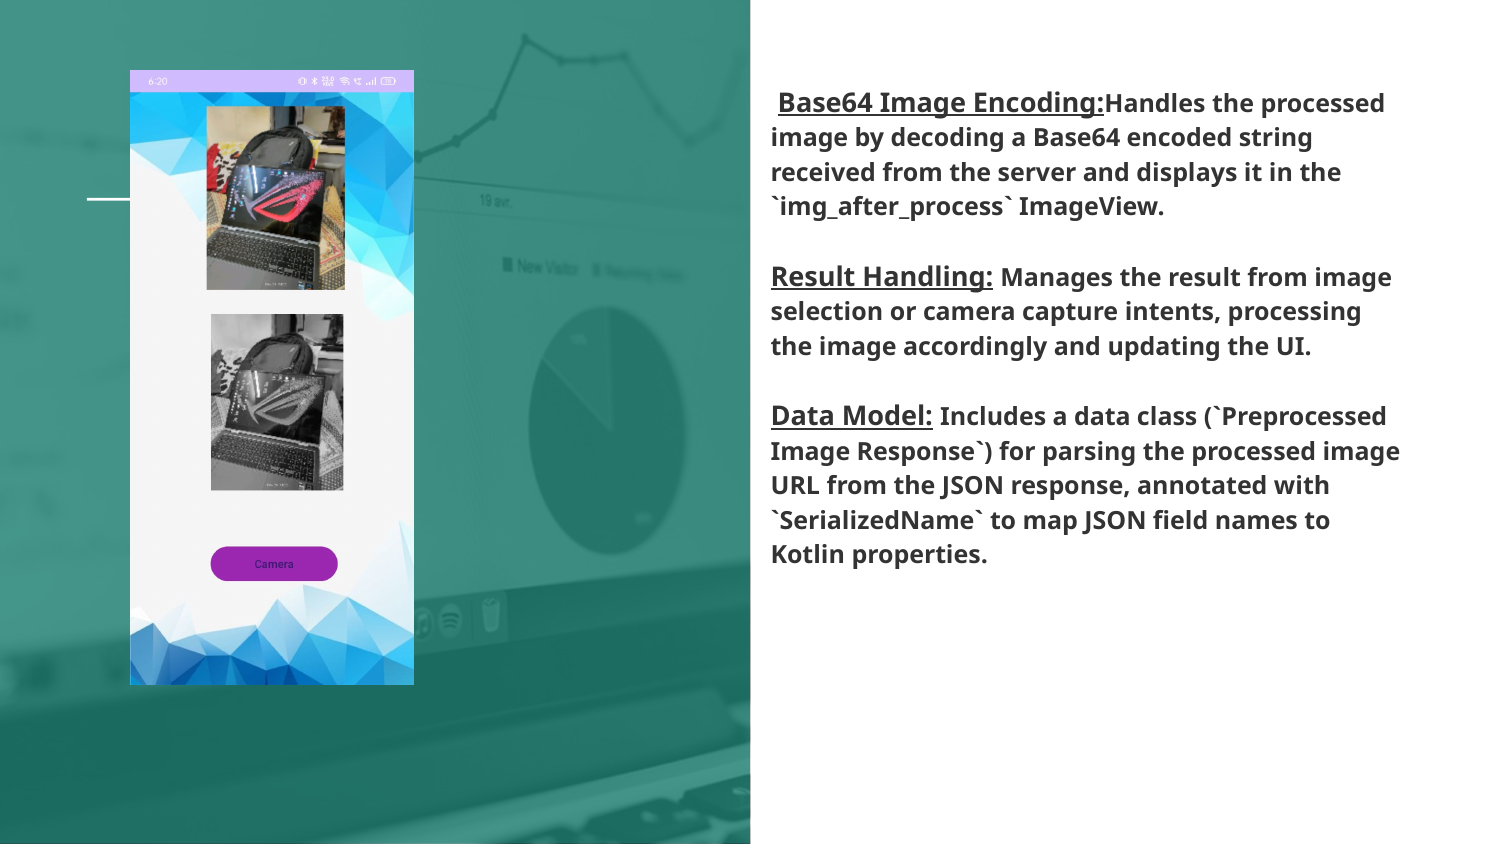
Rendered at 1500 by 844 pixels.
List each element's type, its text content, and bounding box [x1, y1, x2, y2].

picture [130, 70, 414, 685]
list Base64 Image Encoding:Handles the processed image by decoding a Base64 encoded string received from the server and displays it in the `img_after_process` ImageView. Result Handling: Manages the result from image selection or camera capture intents, processing the image accordingly and updating the UI. Data Model: Includes a data class (`Preprocessed Image Response`) for parsing the processed image URL from the JSON response, annotated with `SerializedName` to map JSON field names to Kotlin properties. [755, 65, 1419, 836]
